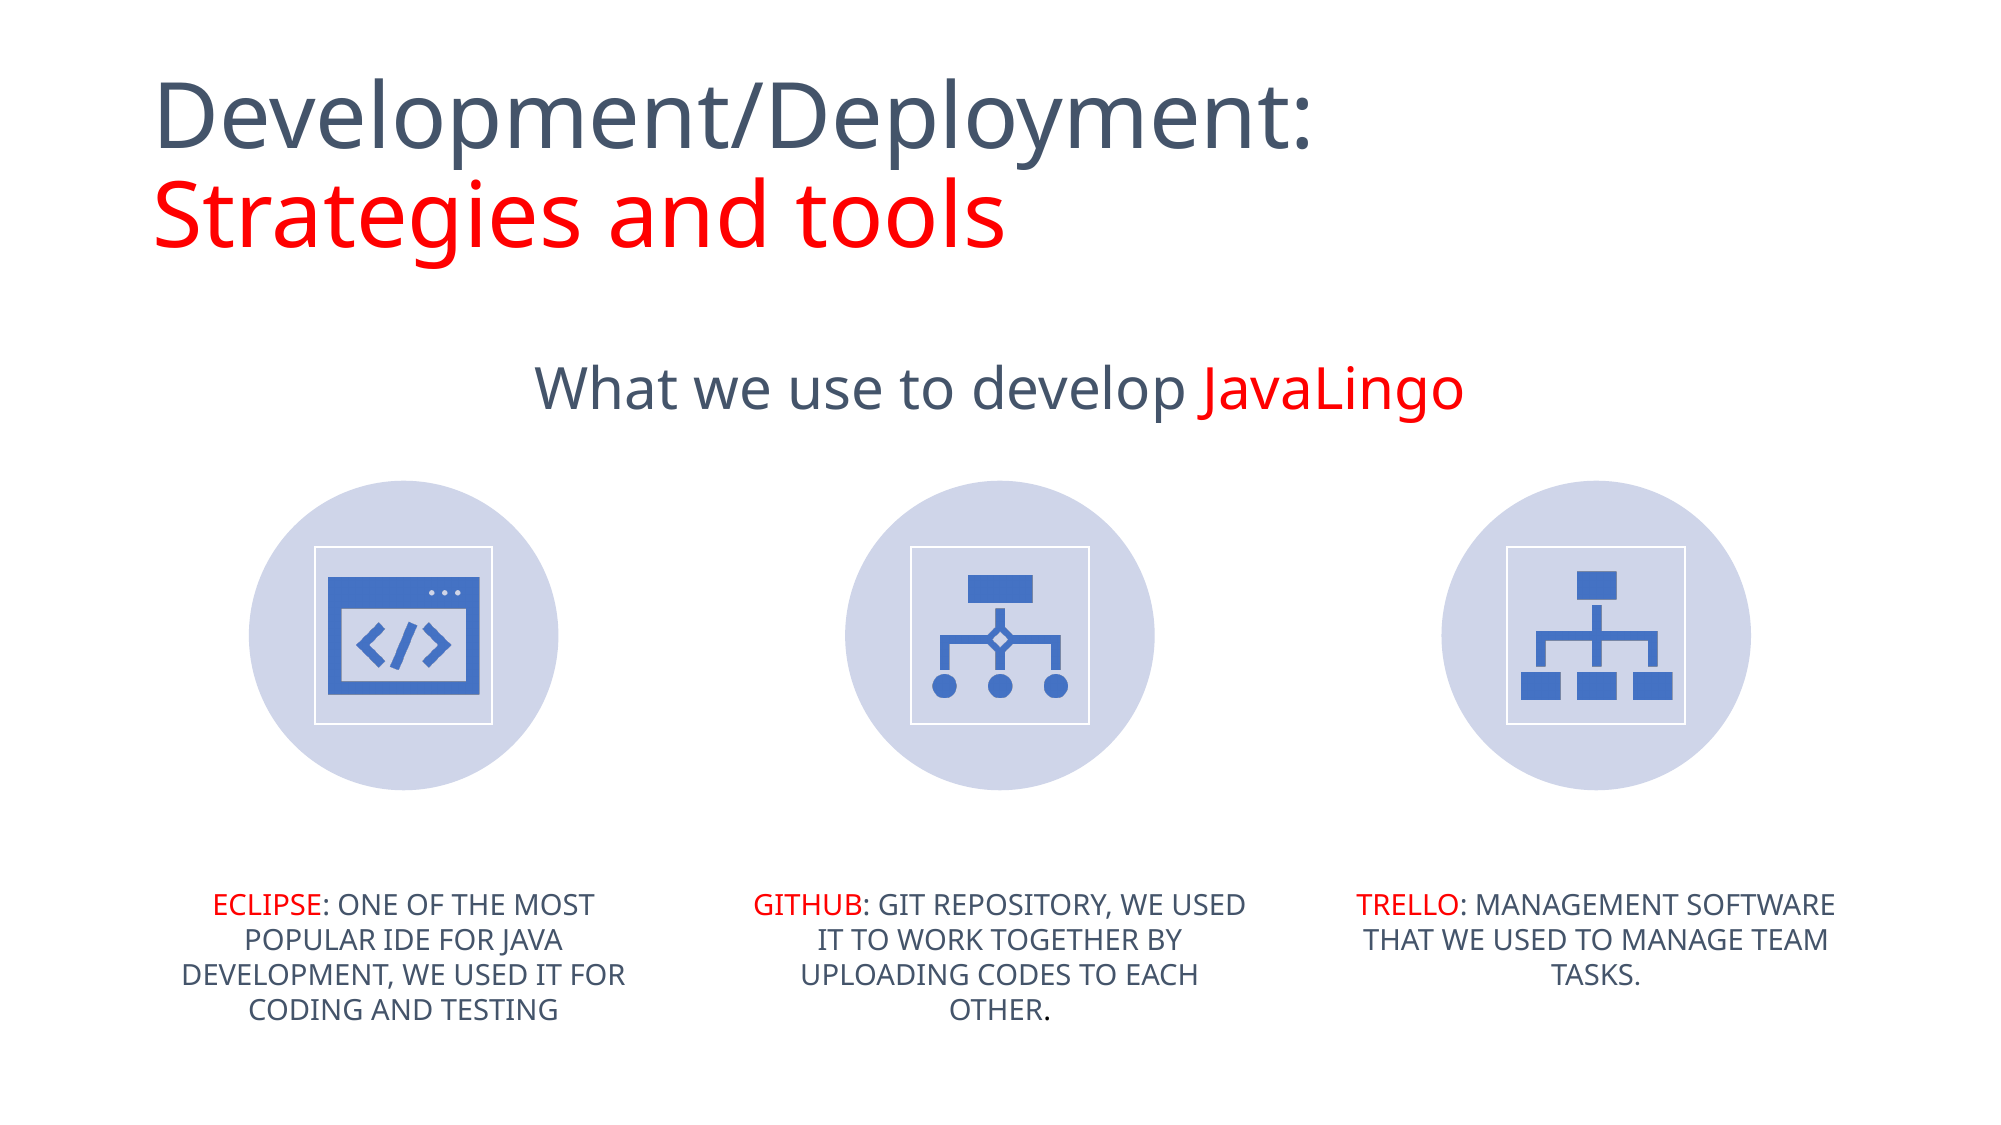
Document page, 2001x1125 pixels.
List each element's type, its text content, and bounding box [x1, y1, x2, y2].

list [137, 420, 1863, 1066]
title Development/Deployment: Strategies and tools [137, 59, 1863, 278]
text_box What we use to develop JavaLingo [0, 343, 2000, 429]
